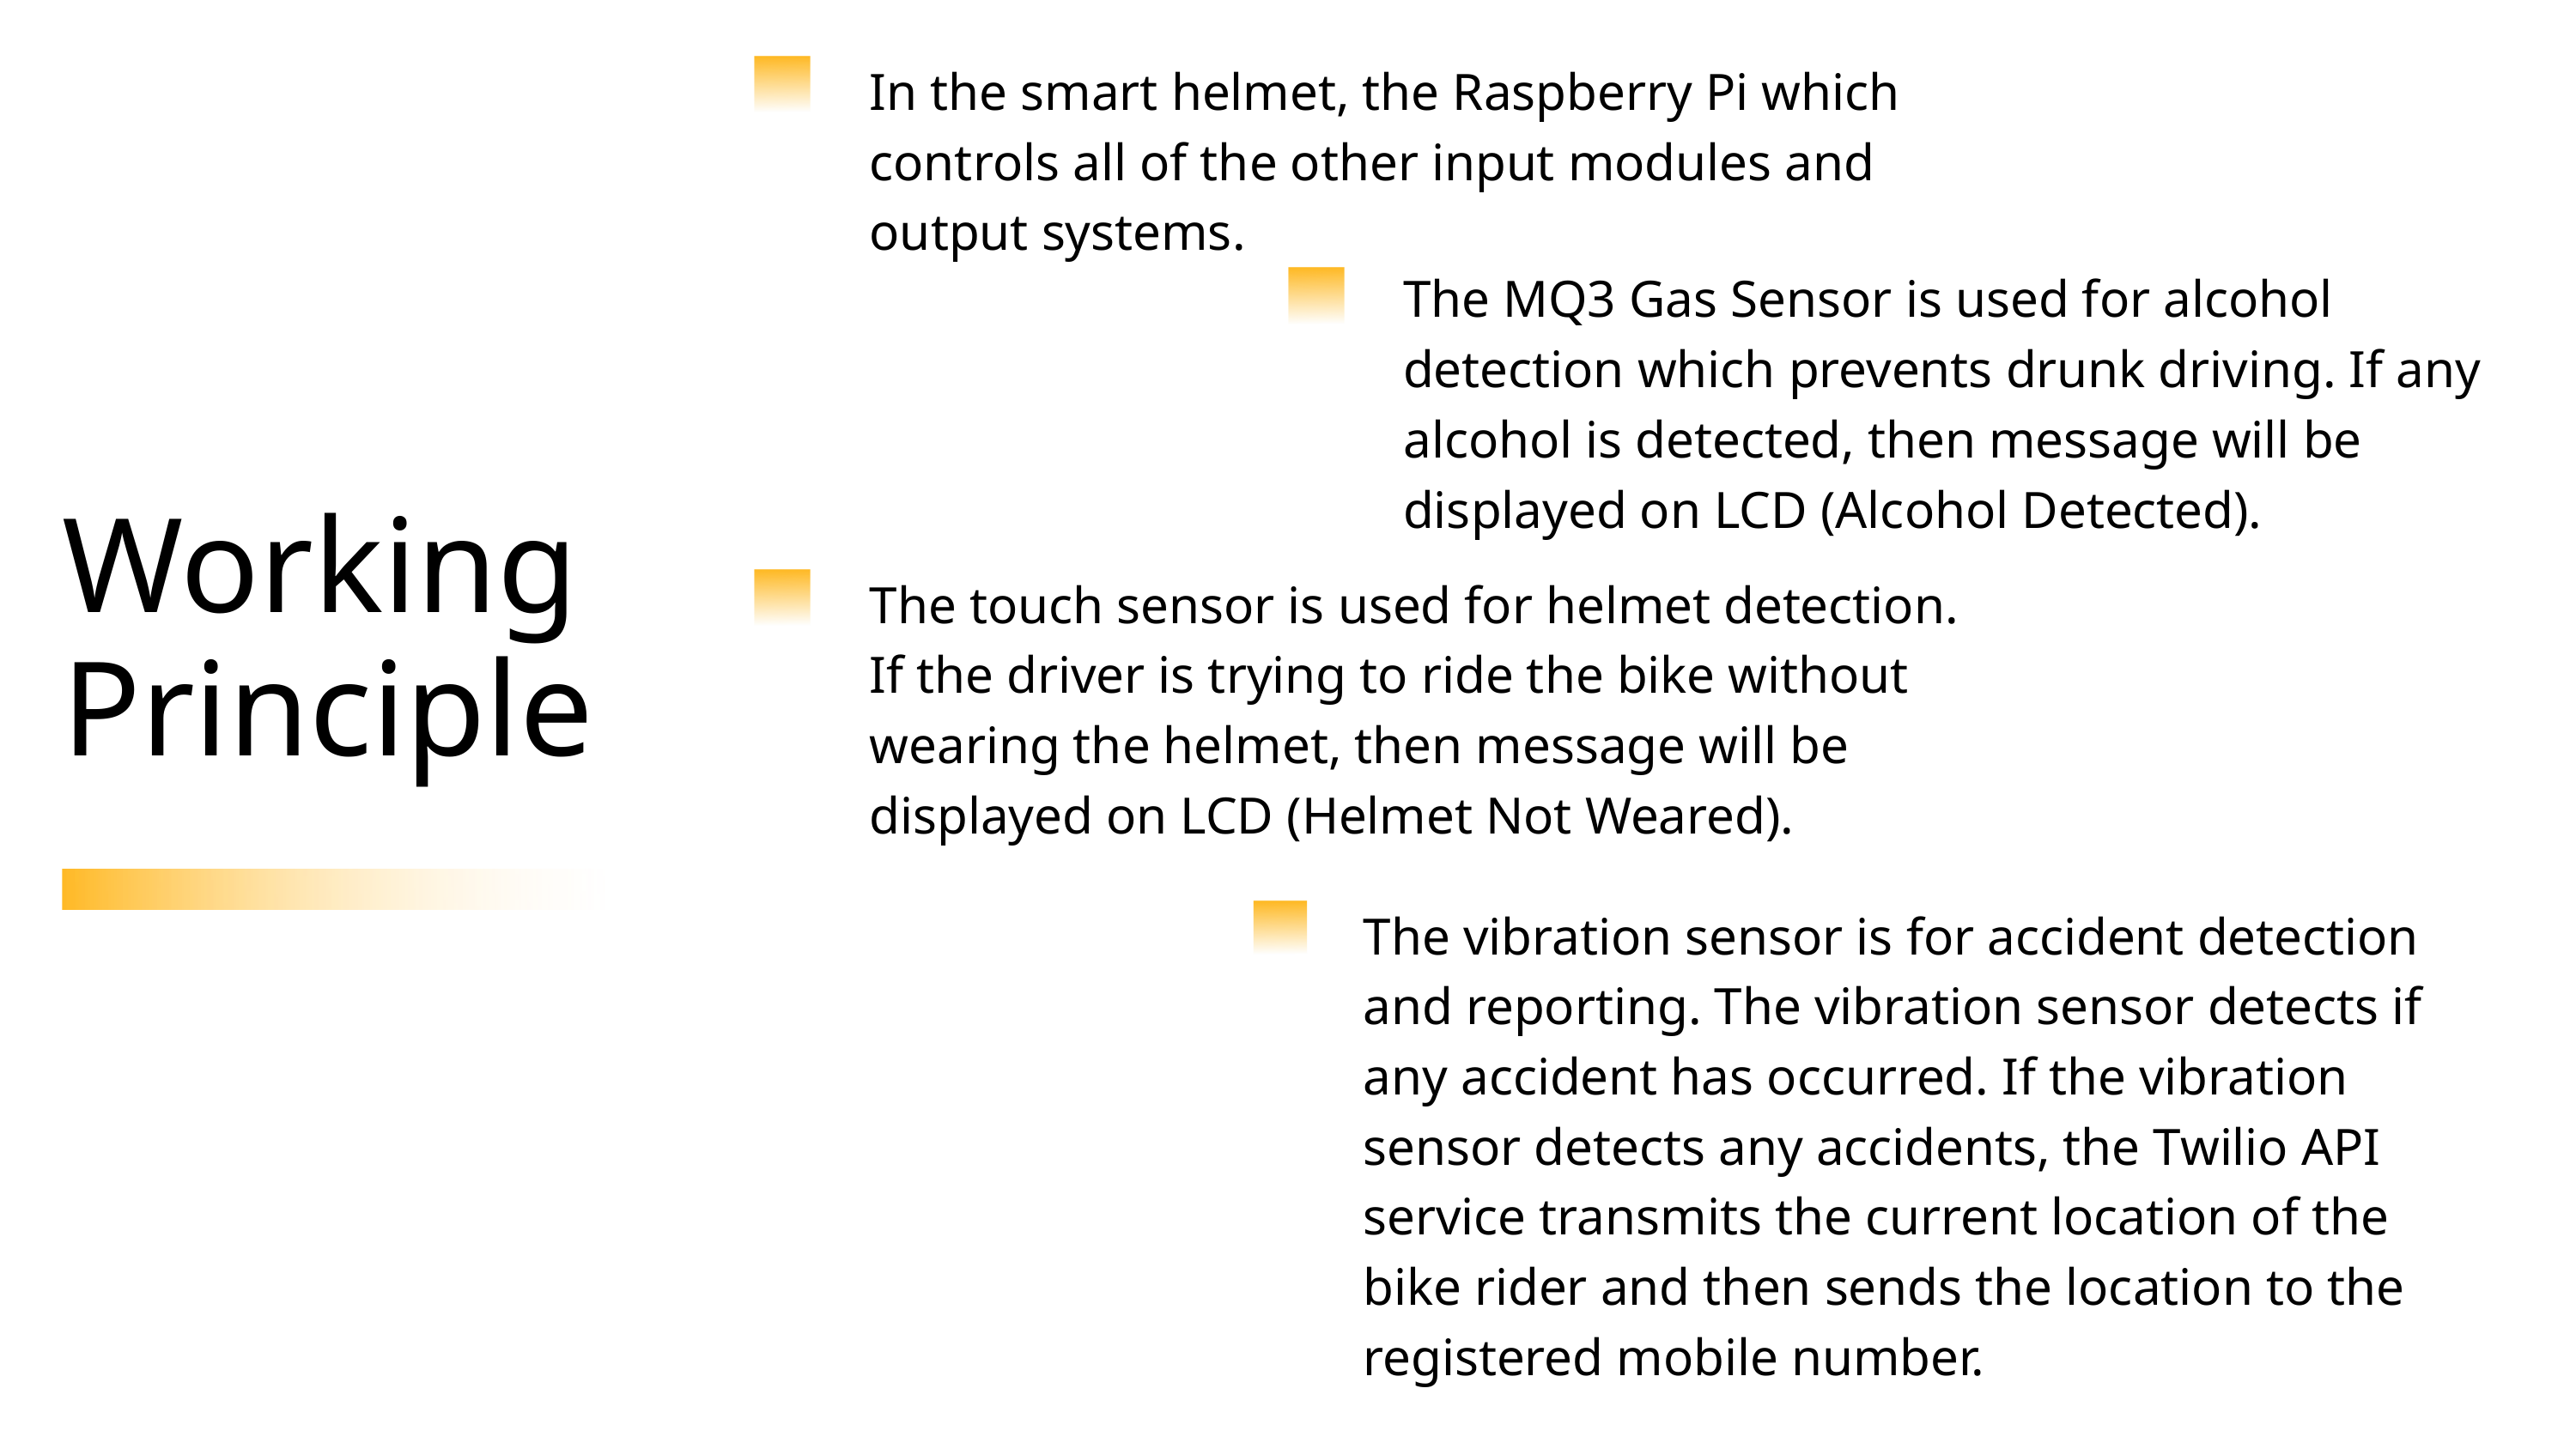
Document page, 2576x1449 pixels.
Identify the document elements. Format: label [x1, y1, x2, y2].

text_box [62, 487, 755, 1057]
text_box [1287, 263, 2524, 603]
text_box [1253, 900, 2432, 1449]
text_box [753, 56, 1990, 325]
text_box [753, 569, 1990, 901]
